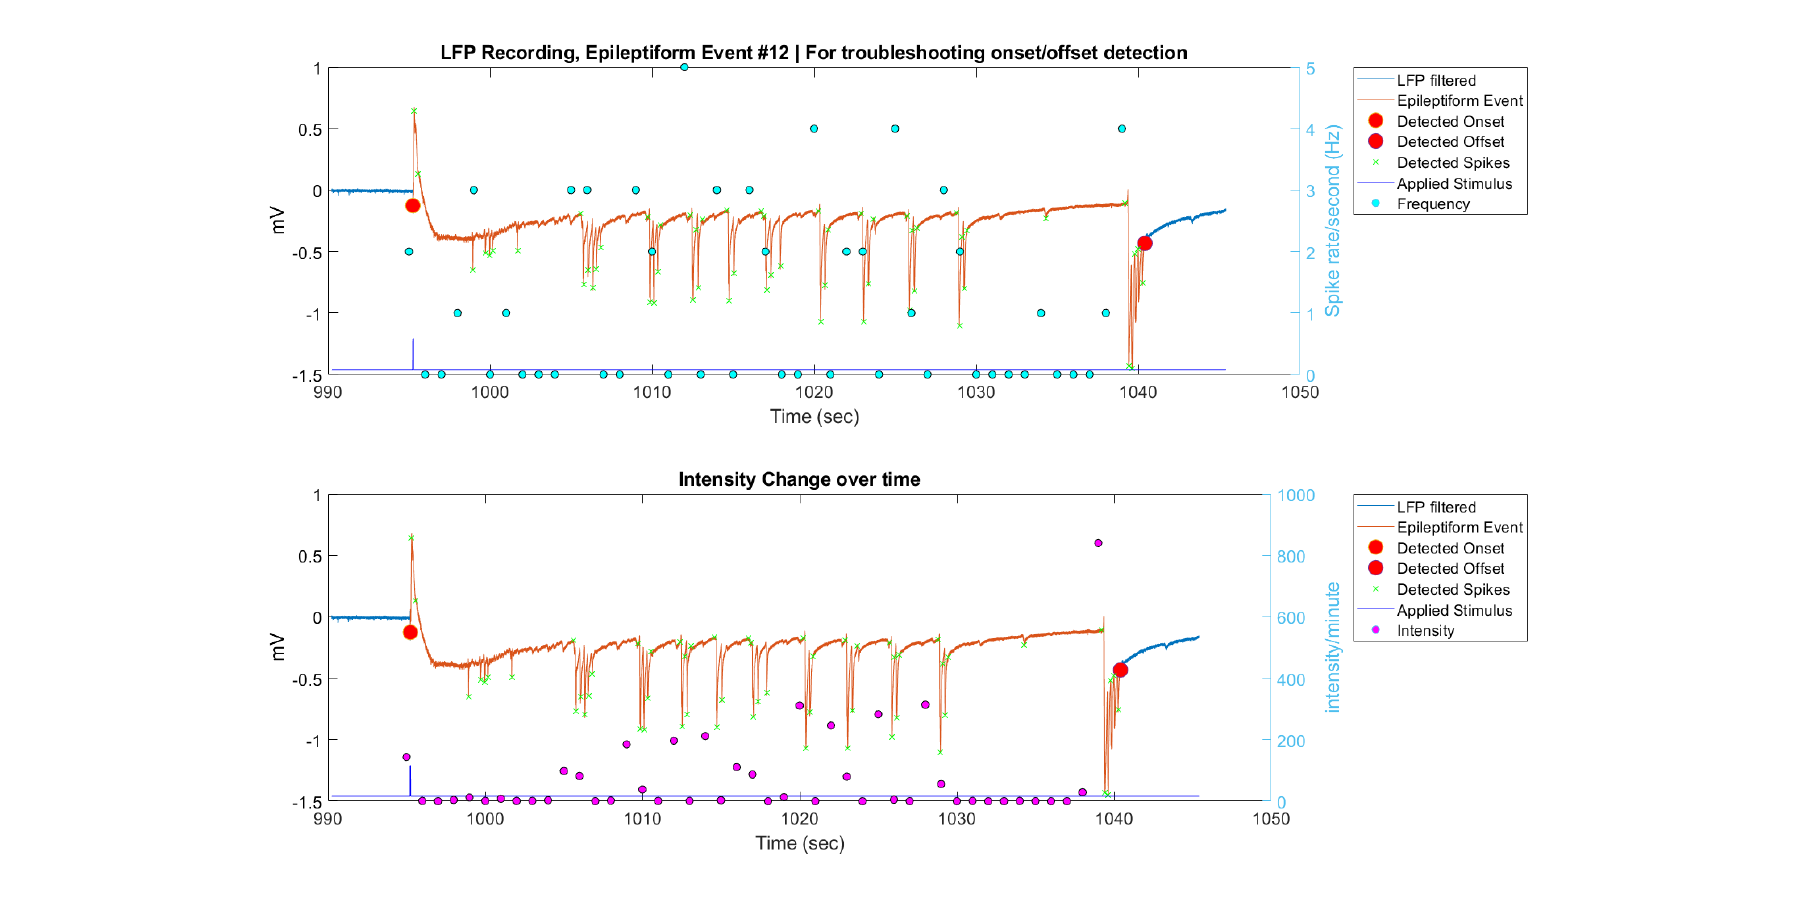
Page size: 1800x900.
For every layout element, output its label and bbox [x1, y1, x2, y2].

picture [126, 0, 1674, 900]
